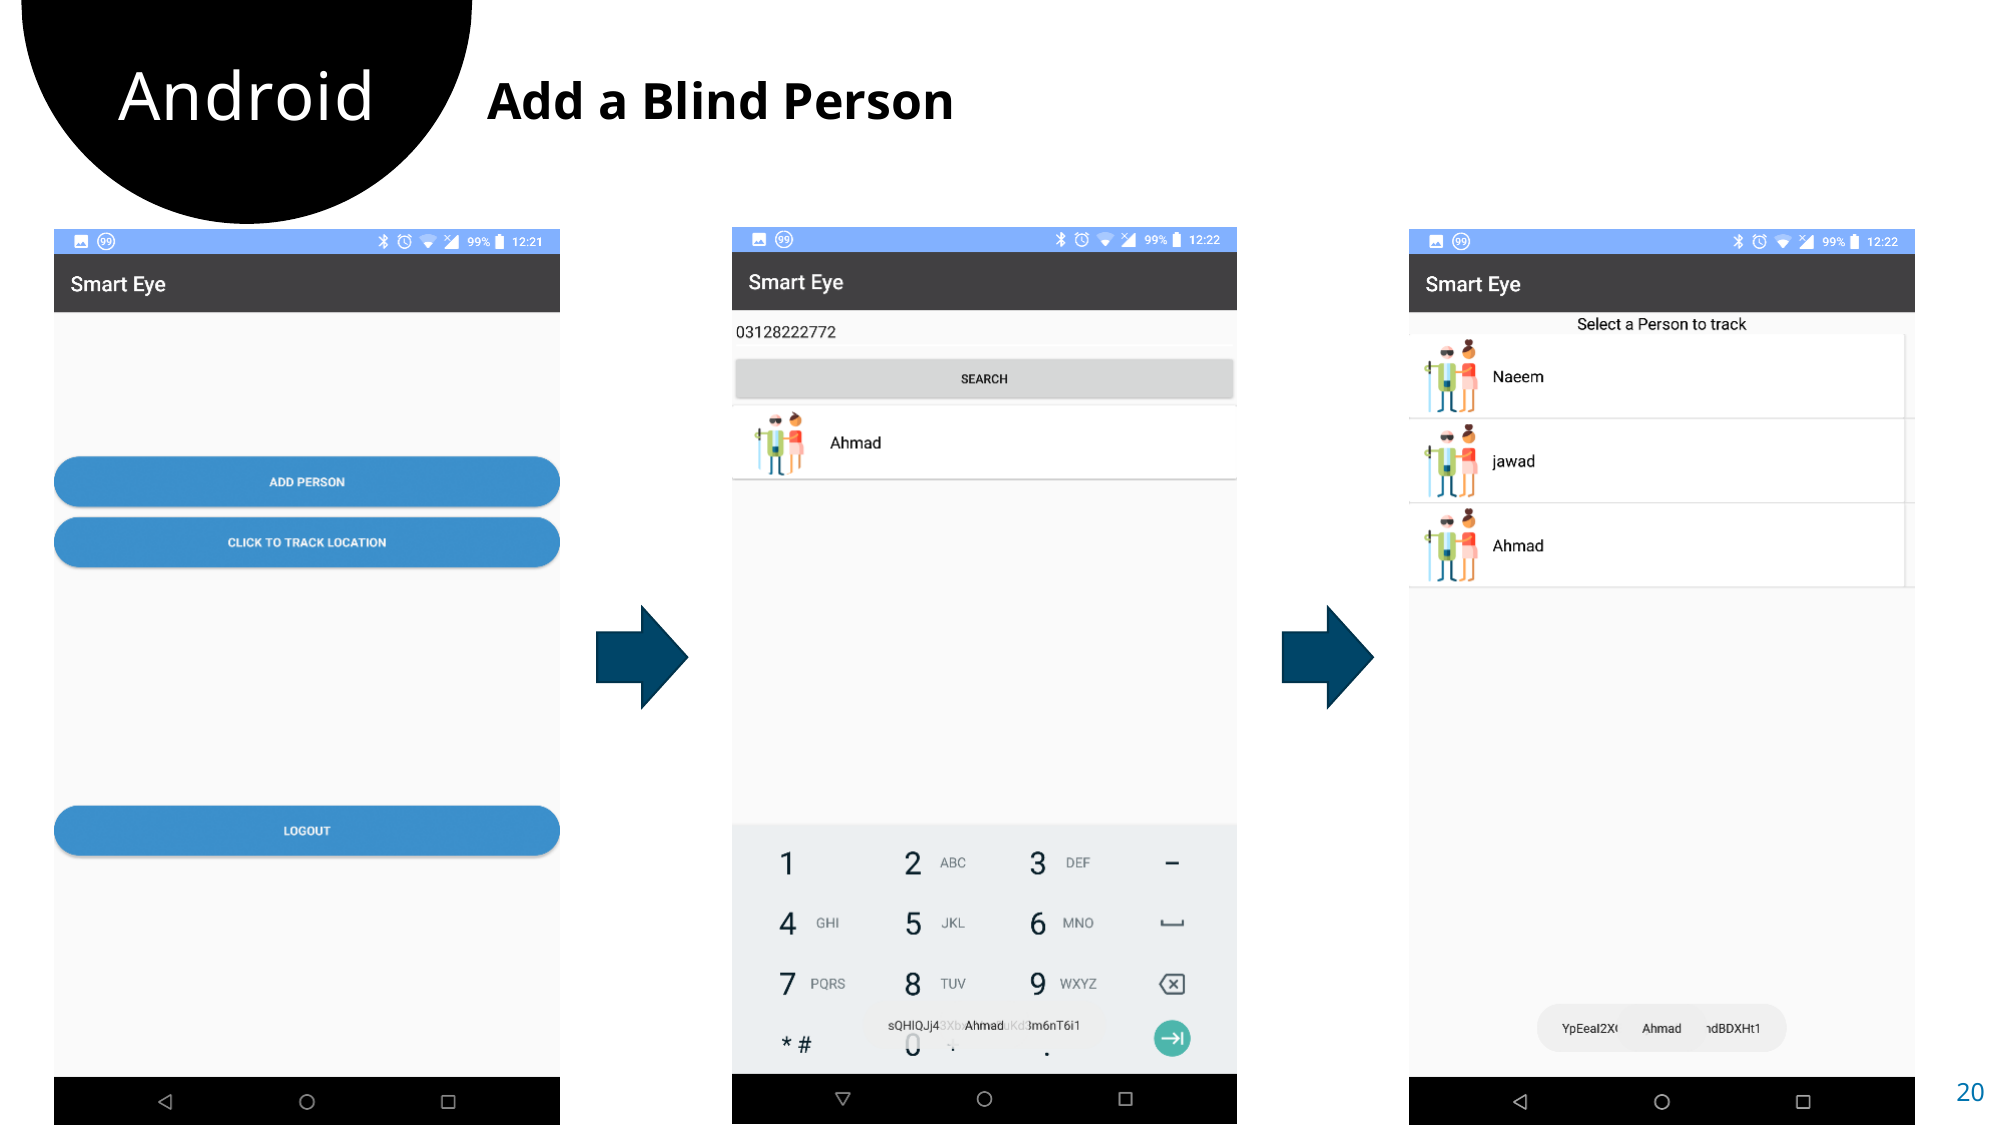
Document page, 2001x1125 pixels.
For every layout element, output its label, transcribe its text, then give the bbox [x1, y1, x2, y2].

text_box [596, 604, 689, 710]
picture [1409, 229, 1915, 1125]
list Add a Blind Person [472, 68, 1963, 139]
slide_number 20 [1915, 1063, 2000, 1124]
picture [732, 227, 1237, 1124]
text_box [1281, 604, 1375, 710]
title Android [51, 55, 442, 144]
picture [54, 229, 560, 1125]
